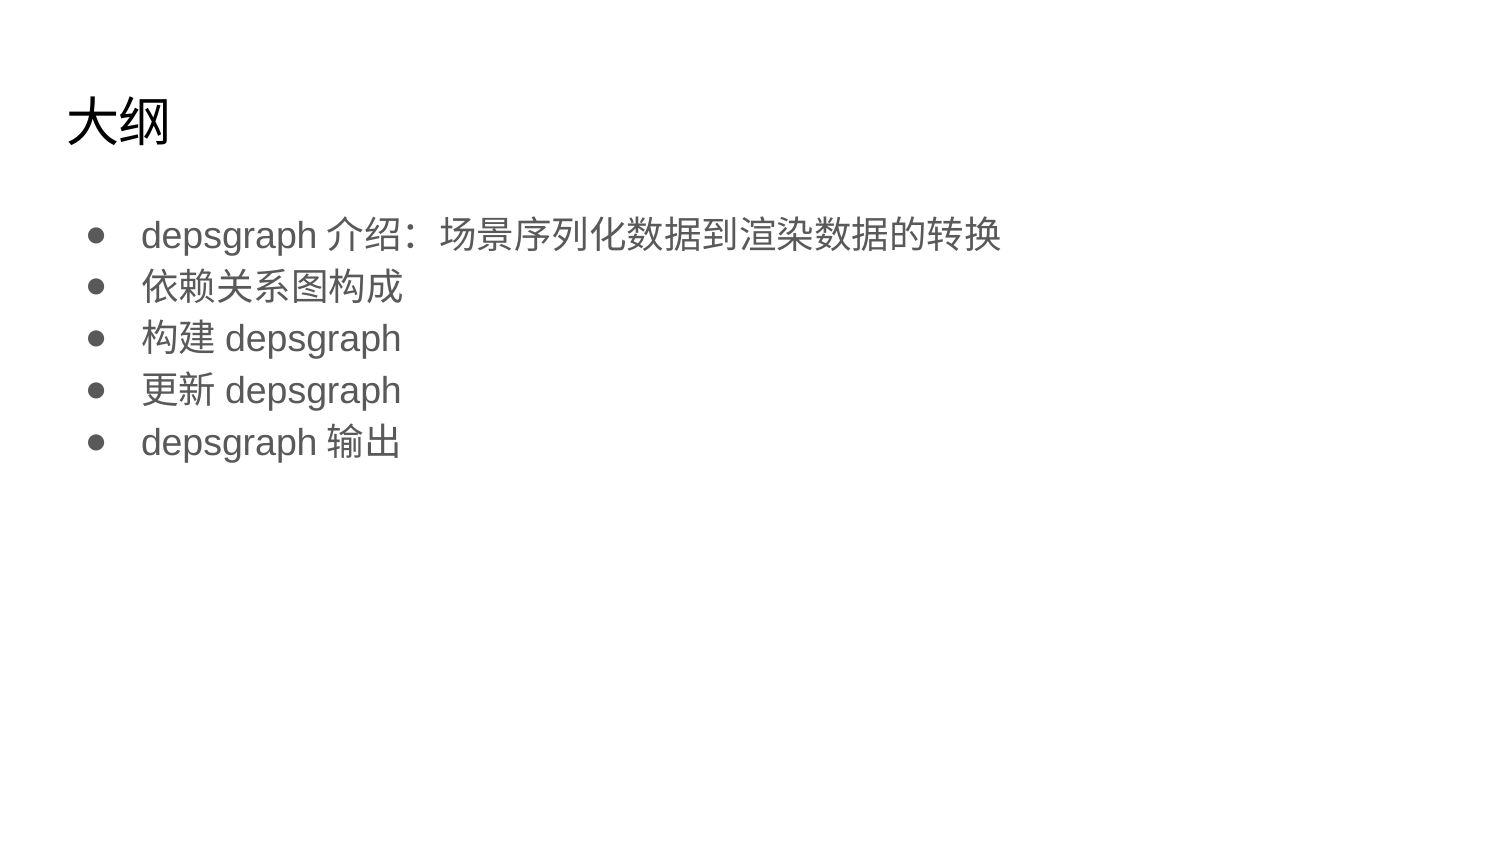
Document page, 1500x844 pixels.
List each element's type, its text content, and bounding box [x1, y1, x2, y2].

title 大纲 [51, 72, 1449, 167]
list depsgraph介绍：场景序列化数据到渲染数据的转换 依赖关系图构成 构建depsgraph 更新depsgraph depsgraph输出 [51, 189, 1449, 750]
